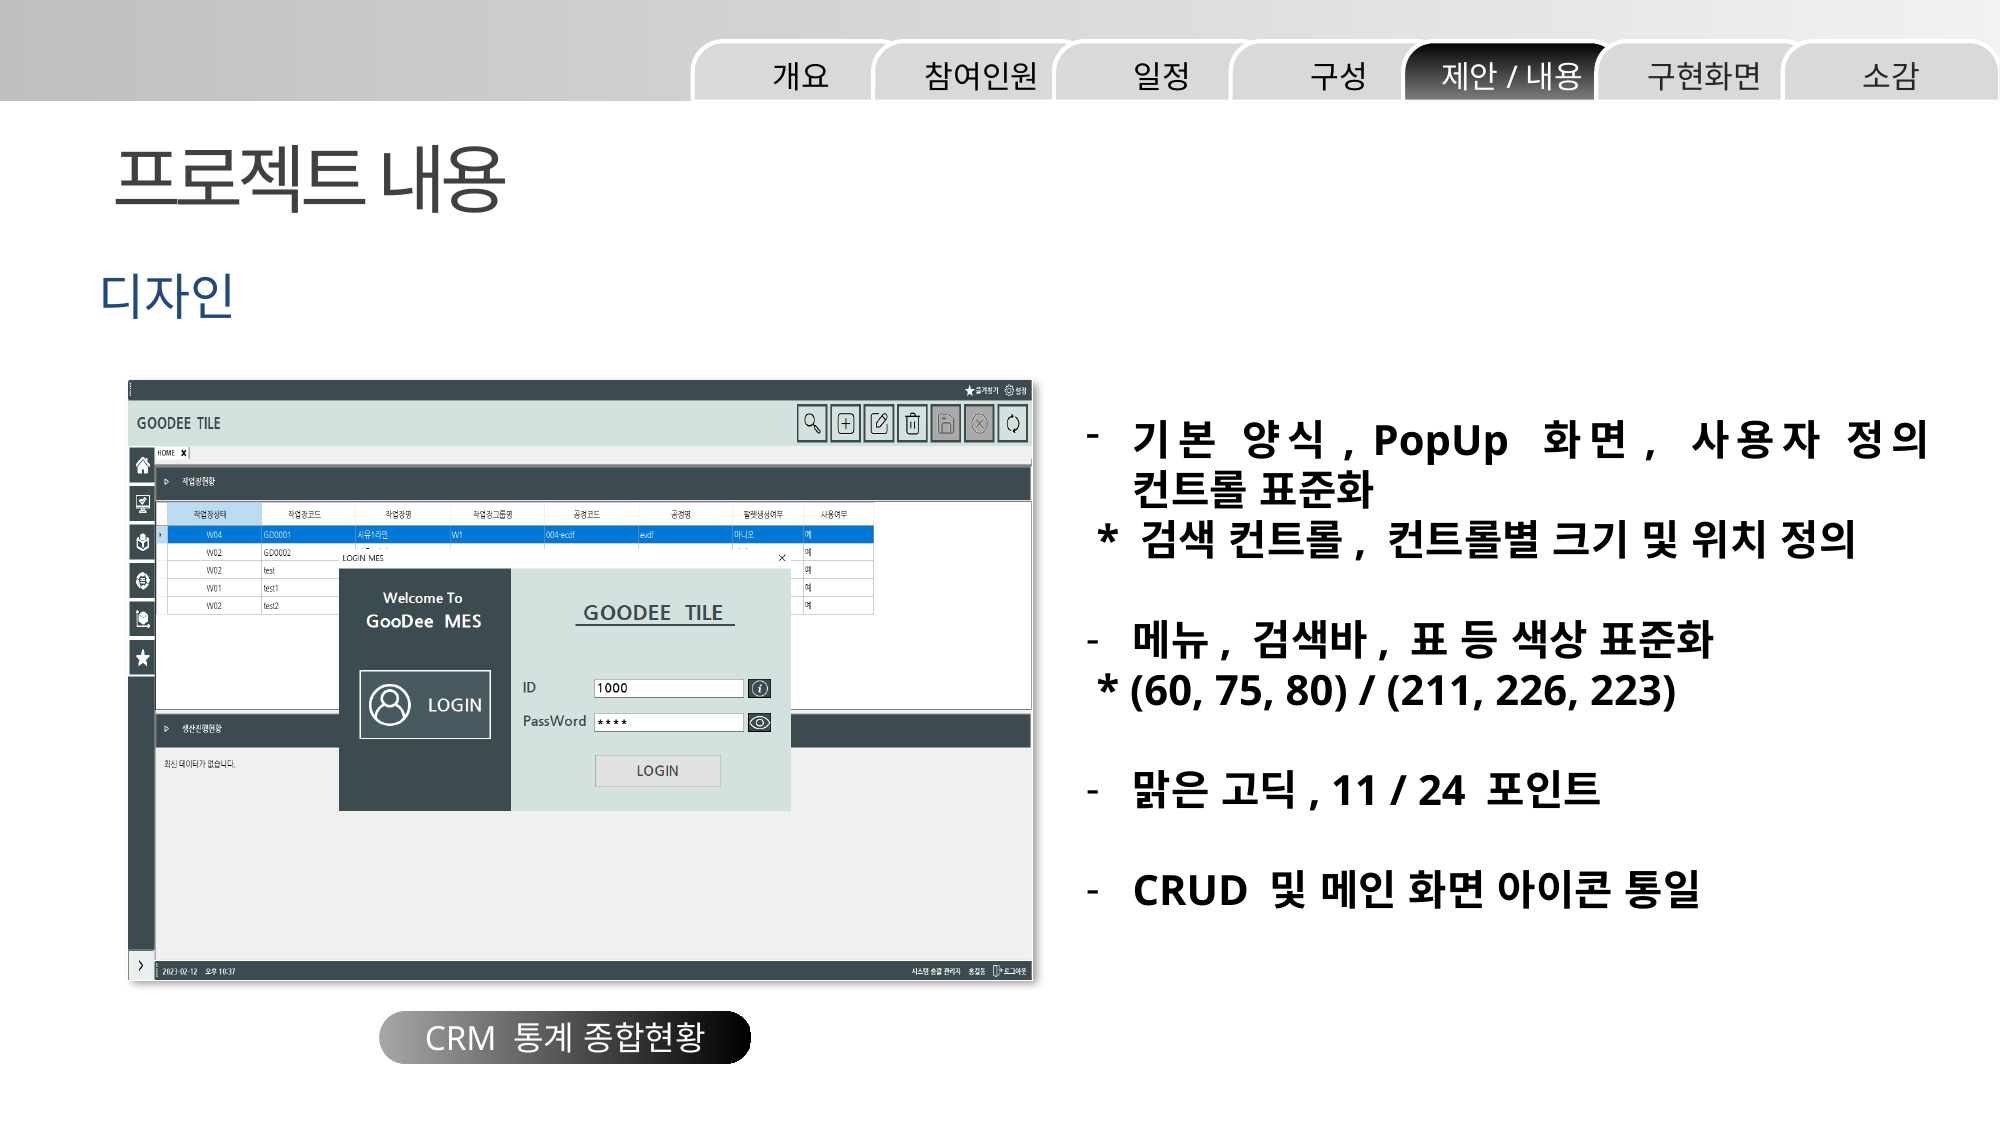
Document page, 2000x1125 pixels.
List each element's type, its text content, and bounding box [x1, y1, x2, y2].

text_box 디자인 [83, 270, 1310, 321]
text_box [128, 380, 1945, 1065]
picture [128, 380, 1033, 981]
text_box [1382, 0, 2000, 57]
text_box 프로젝트 내용 [97, 125, 525, 231]
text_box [1315, 0, 1377, 380]
text_box [0, 0, 1310, 103]
